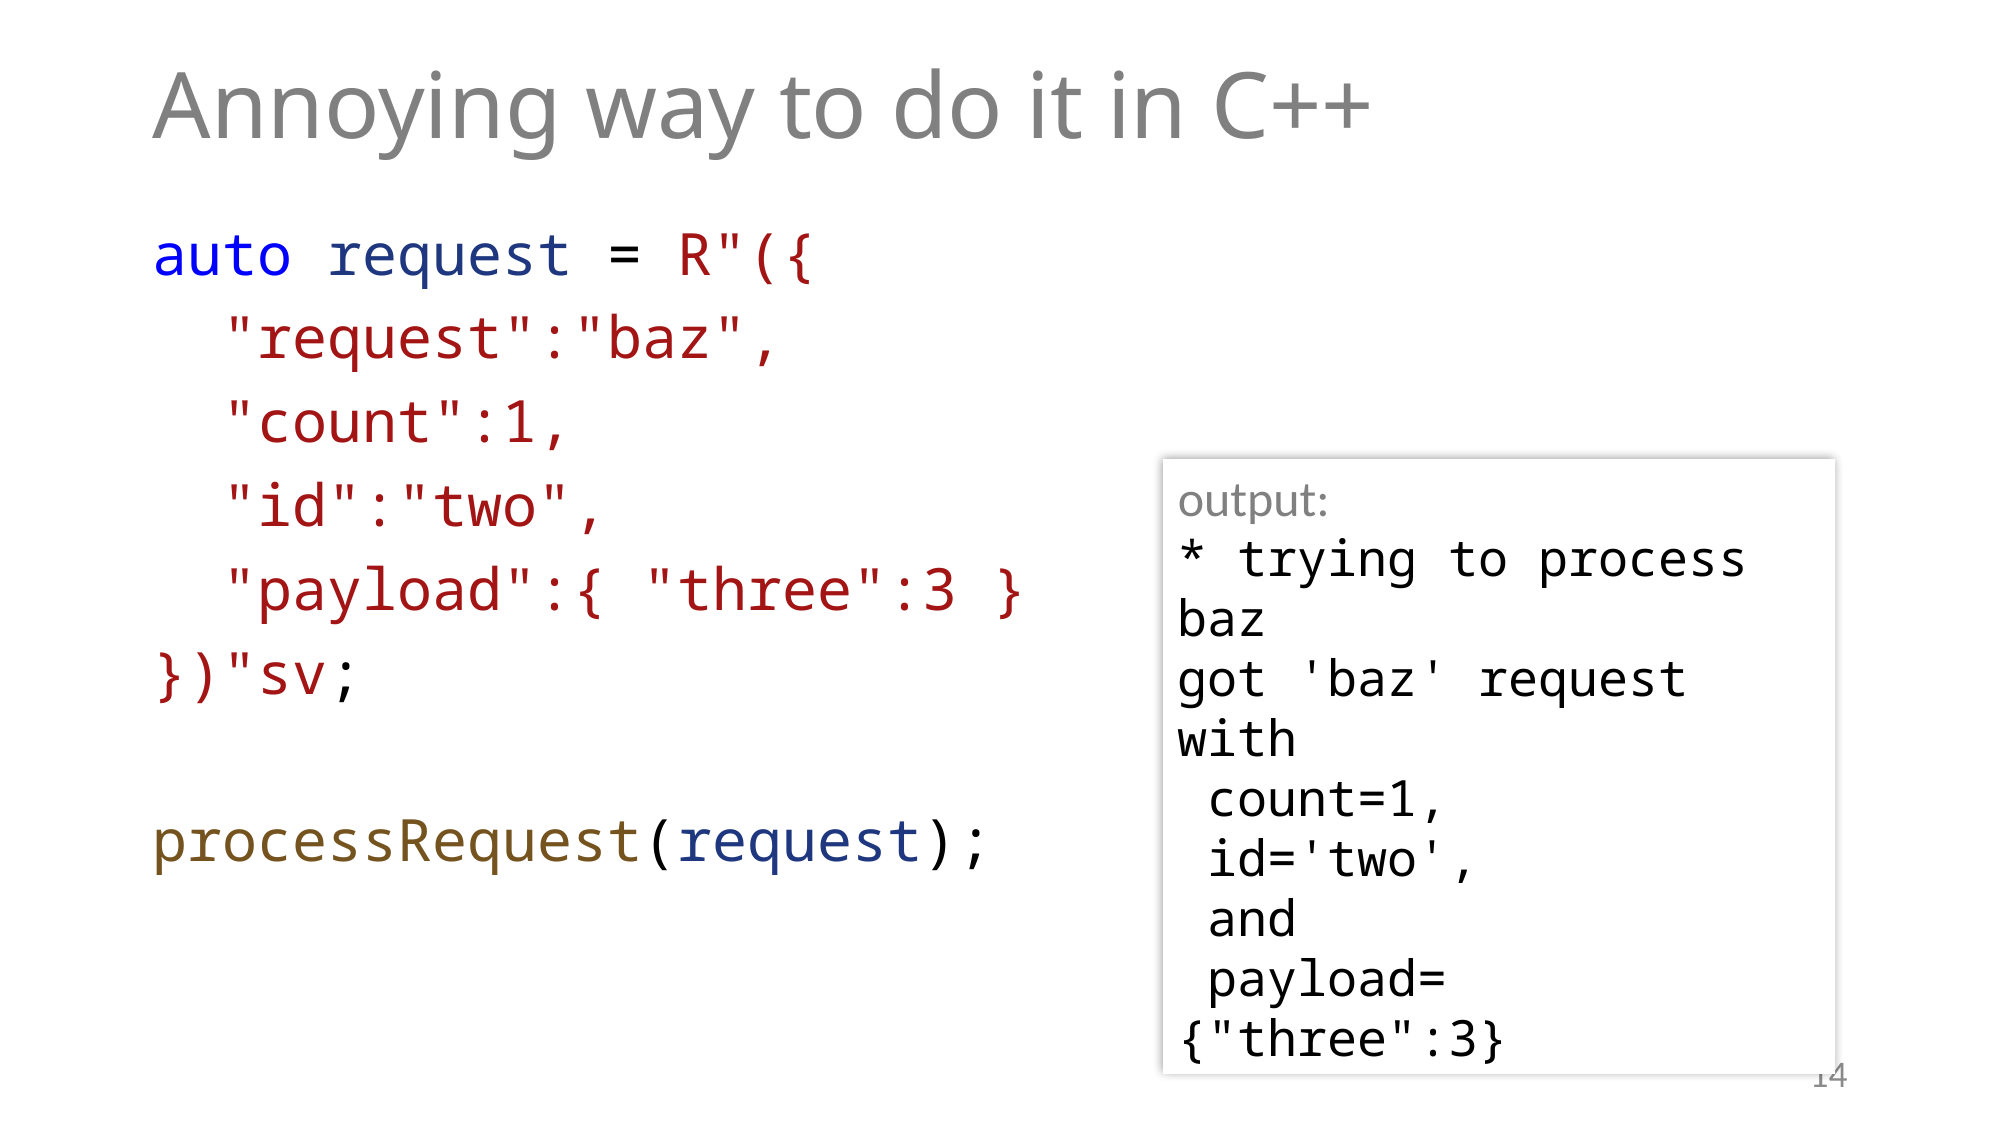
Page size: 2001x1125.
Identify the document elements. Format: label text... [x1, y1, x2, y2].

text_box output: * trying to process baz got 'baz' request with count=1, id='two', and payload= {"three":3} [1163, 459, 1836, 1074]
slide_number 14 [1412, 1042, 1863, 1103]
title Annoying way to do it in C++ [137, 0, 1863, 217]
list auto request = R"({ "request":"baz", "count":1, "id":"two", "payload":{ "three":3 } })"sv; processRequest(request); [137, 217, 1863, 1043]
